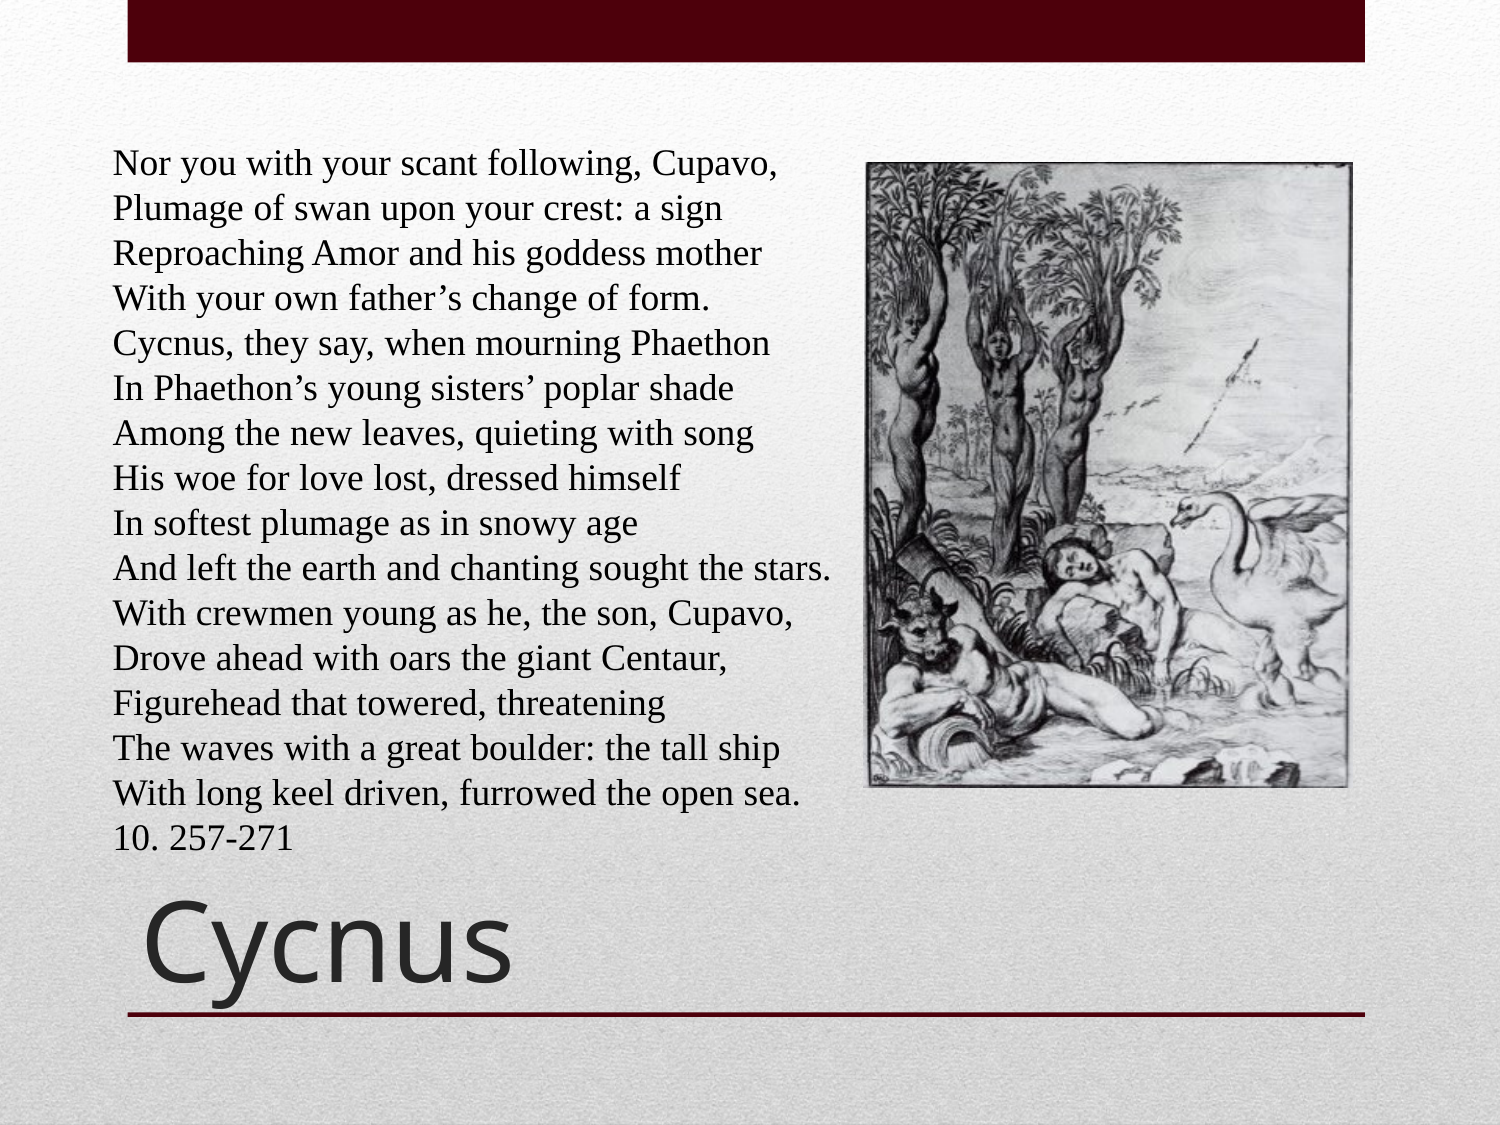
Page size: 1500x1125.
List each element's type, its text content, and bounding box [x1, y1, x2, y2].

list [862, 161, 1354, 789]
title Cycnus [125, 750, 1238, 1013]
text_box Nor you with your scant following, Cupavo, Plumage of swan upon your crest: a sign Reproaching Amor and his goddess mother With your own father’s change of form. Cycnus, they say, when mourning Phaethon In Phaethon’s young sisters’ poplar shade Among the new leaves, quieting with song His woe for love lost, dressed himself In softest plumage as in snowy age And left the earth and chanting sought the stars. With crewmen young as he, the son, Cupavo, Drove ahead with oars the giant Centaur, Figurehead that towered, threatening The waves with a great boulder: the tall ship With long keel driven, furrowed the open sea. 10. 257-271 [97, 130, 848, 866]
